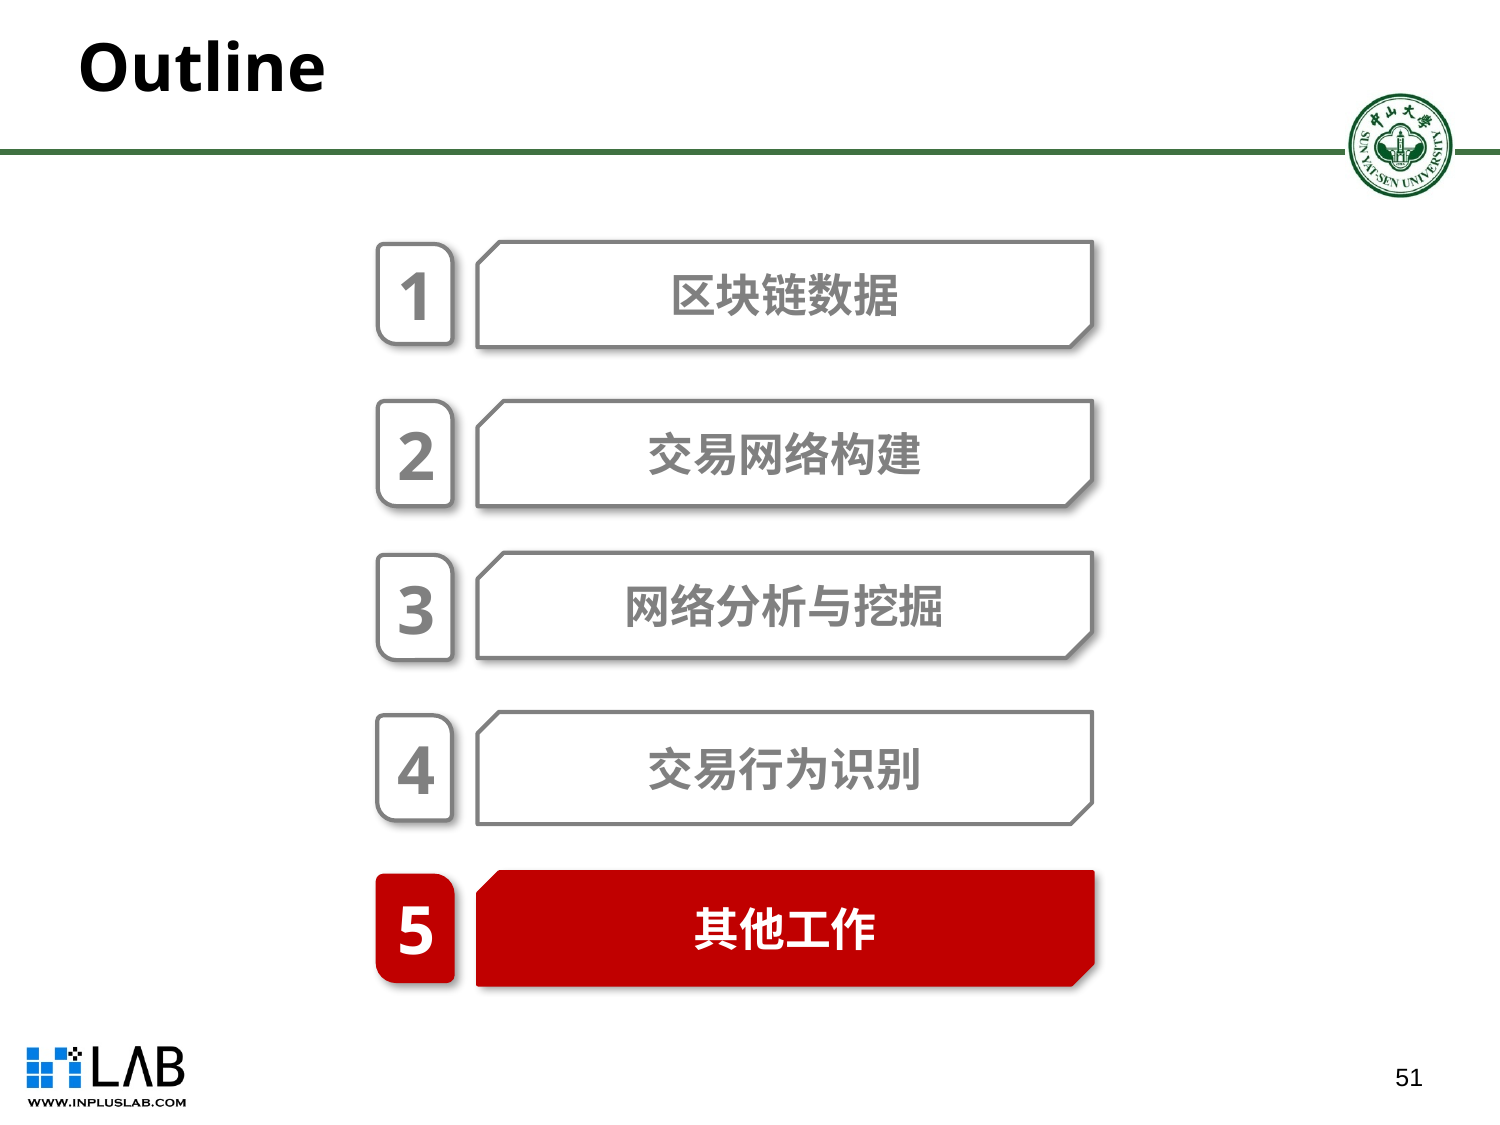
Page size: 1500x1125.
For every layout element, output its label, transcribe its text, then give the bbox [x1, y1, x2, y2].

text_box 交易行为识别 [475, 709, 1095, 827]
picture [14, 1036, 200, 1119]
title Outline [62, 24, 1421, 113]
text_box 5 [375, 873, 455, 984]
text_box 3 [375, 552, 455, 663]
text_box 其他工作 [476, 870, 1095, 987]
text_box 网络分析与挖掘 [475, 550, 1095, 661]
text_box 交易网络构建 [475, 398, 1095, 509]
text_box 区块链数据 [475, 239, 1095, 350]
text_box 2 [375, 398, 455, 509]
text_box 1 [375, 241, 455, 347]
picture [1345, 90, 1455, 200]
text_box 4 [375, 713, 455, 823]
